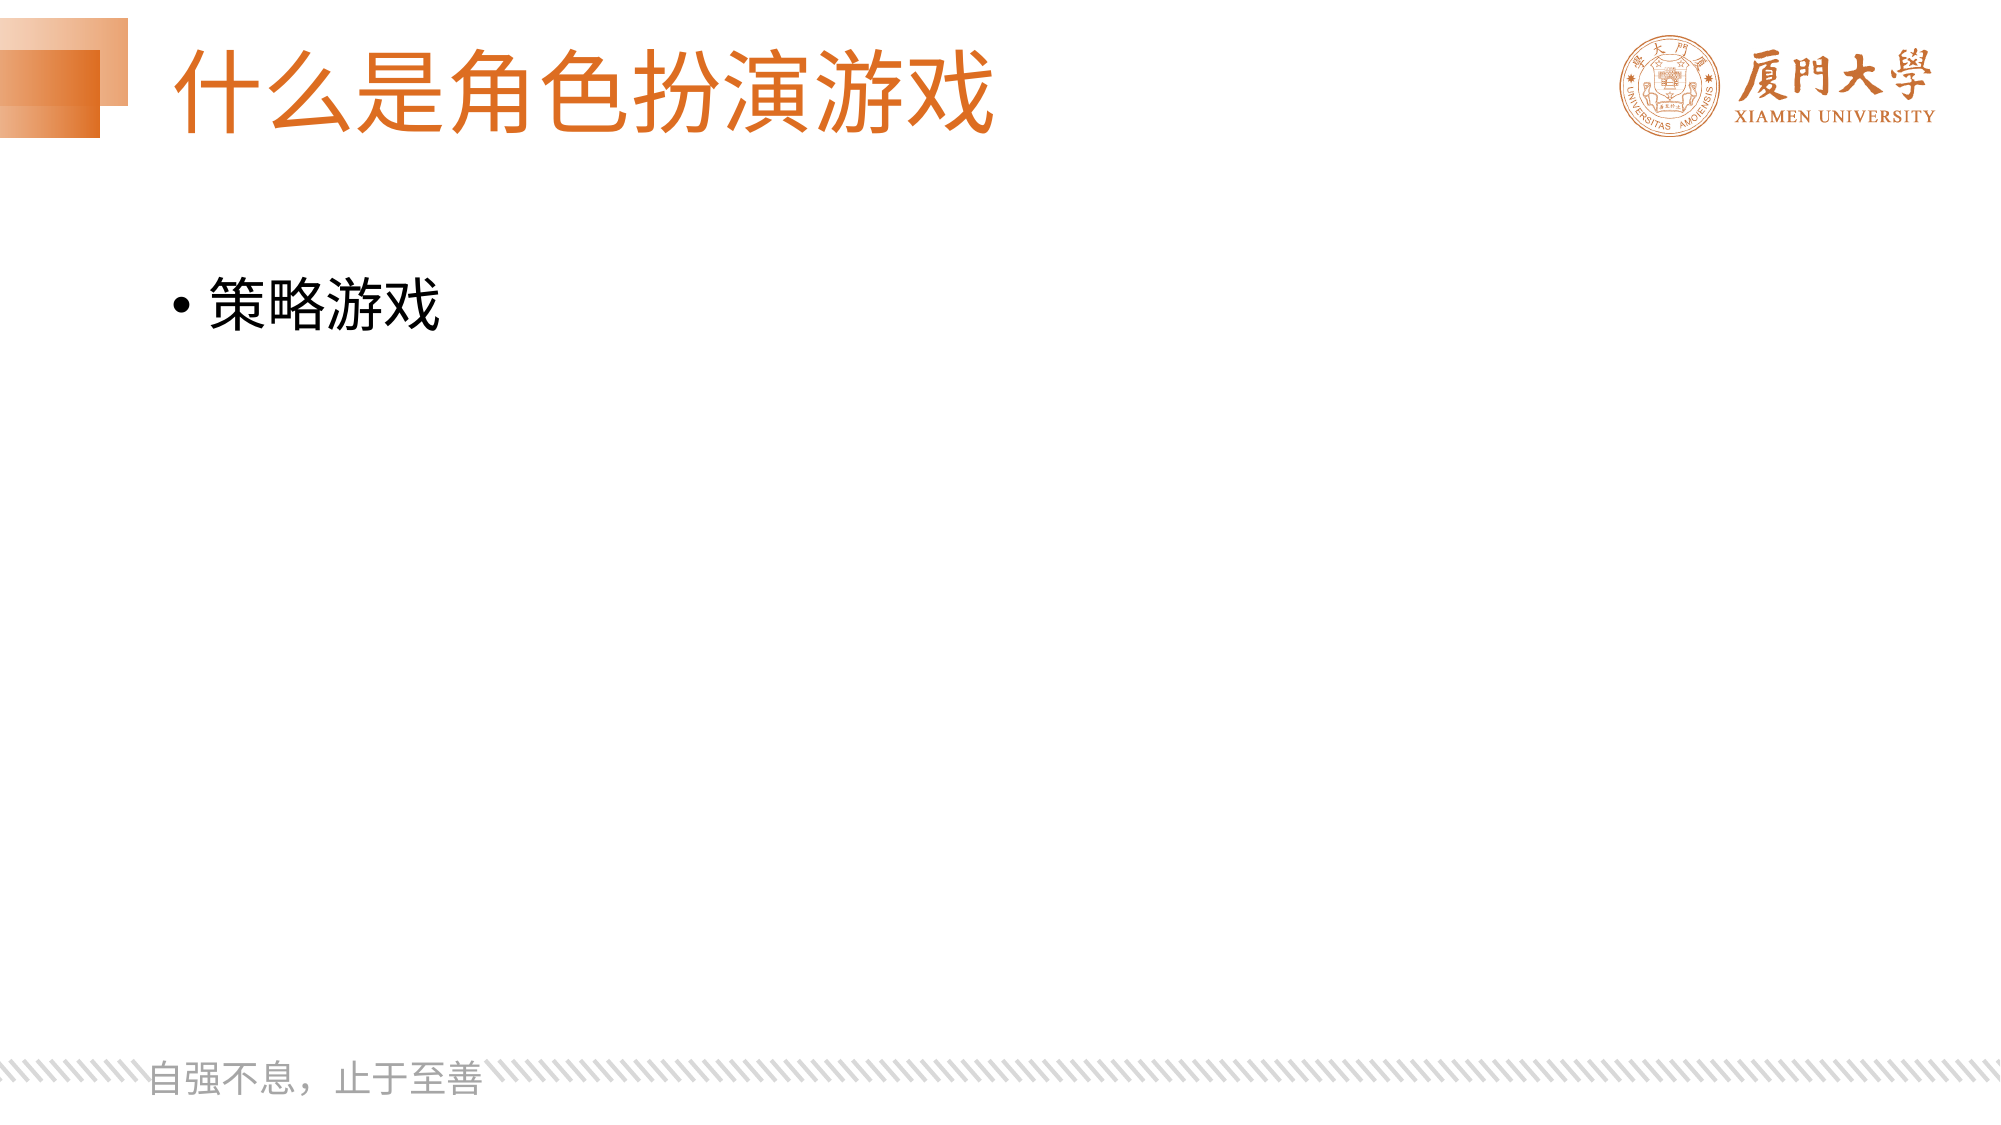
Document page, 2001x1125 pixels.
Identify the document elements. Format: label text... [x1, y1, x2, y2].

title 什么是角色扮演游戏 [156, 16, 1882, 177]
list 策略游戏 [156, 268, 1882, 996]
